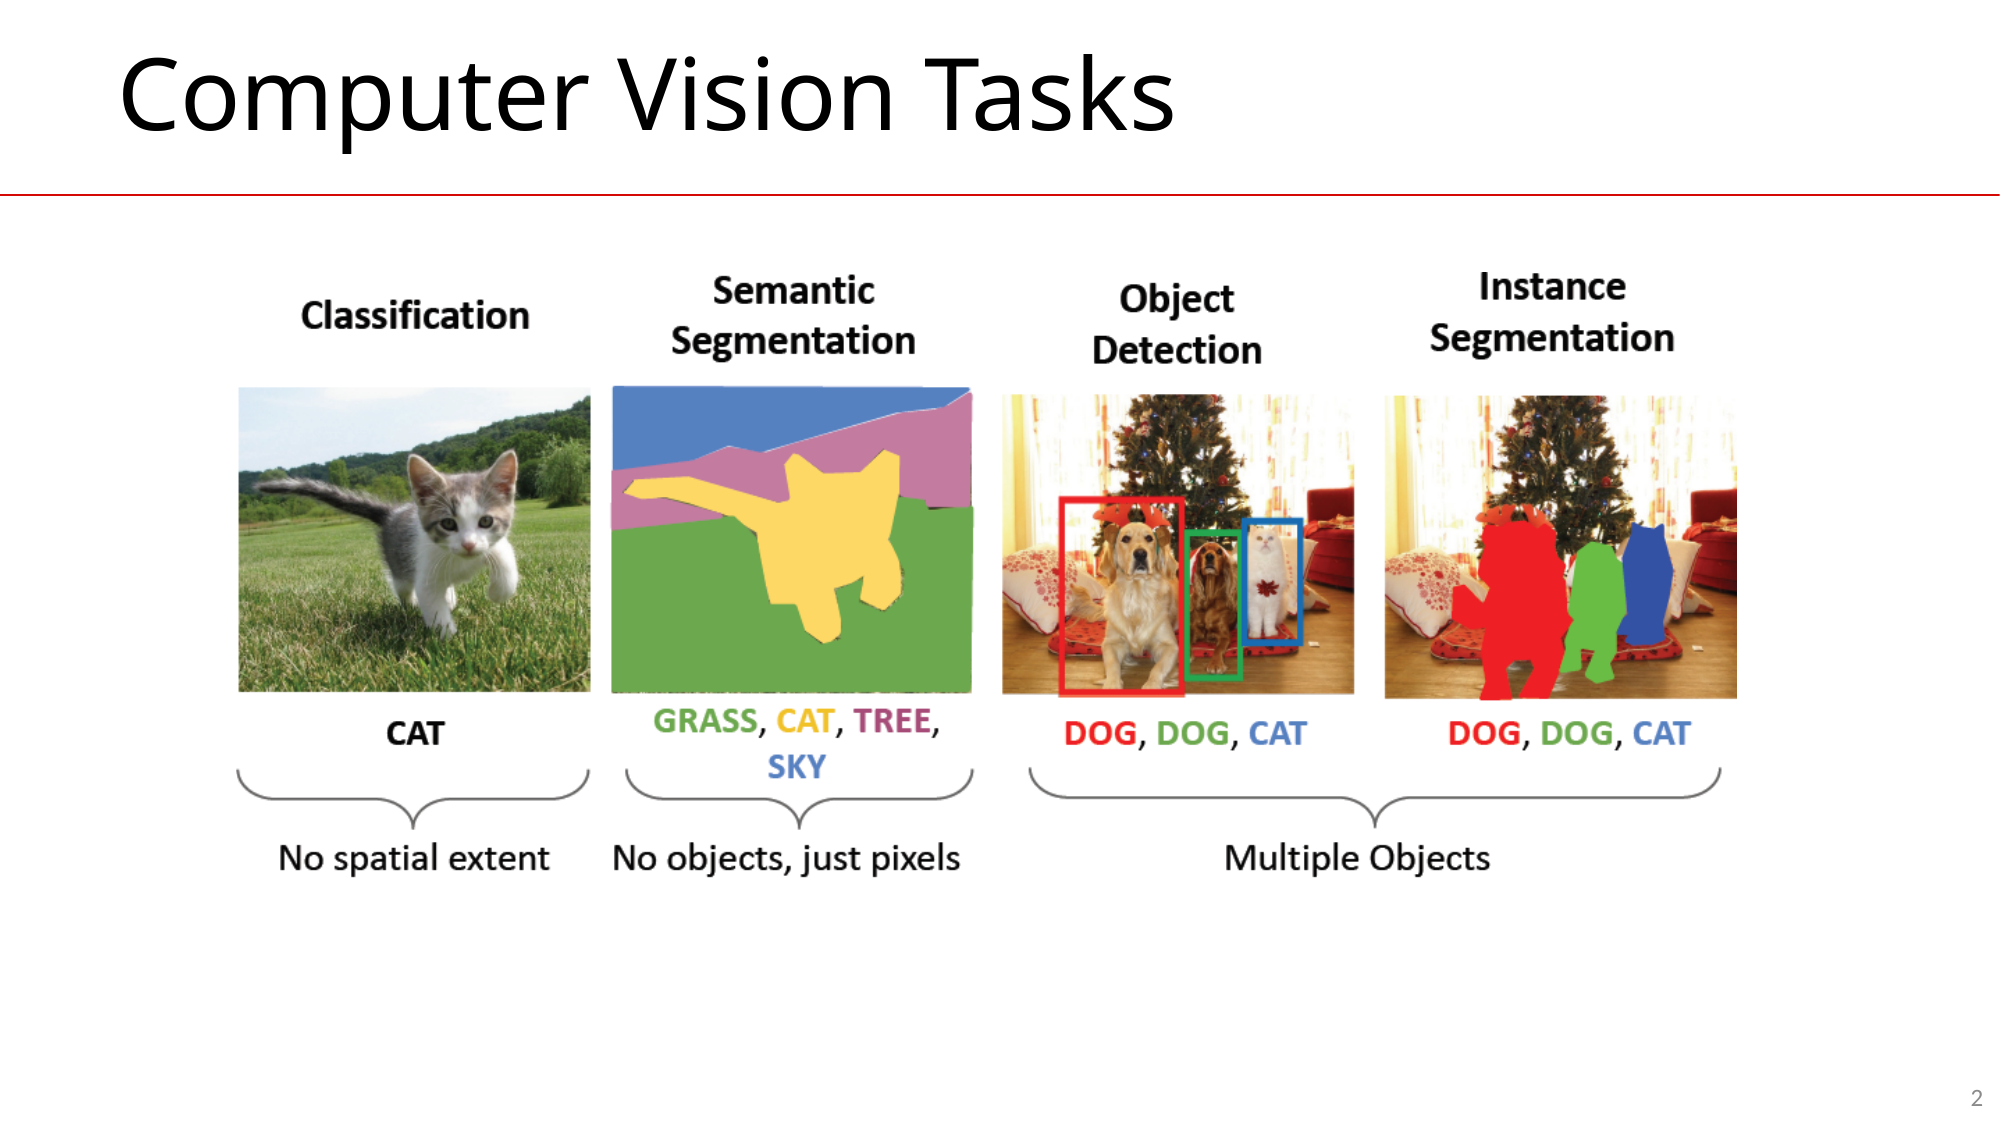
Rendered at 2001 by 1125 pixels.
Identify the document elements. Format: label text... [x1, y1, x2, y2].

slide_number 2 [1548, 1066, 1999, 1125]
title Computer Vision Tasks [102, 10, 1899, 186]
picture [236, 272, 1737, 880]
